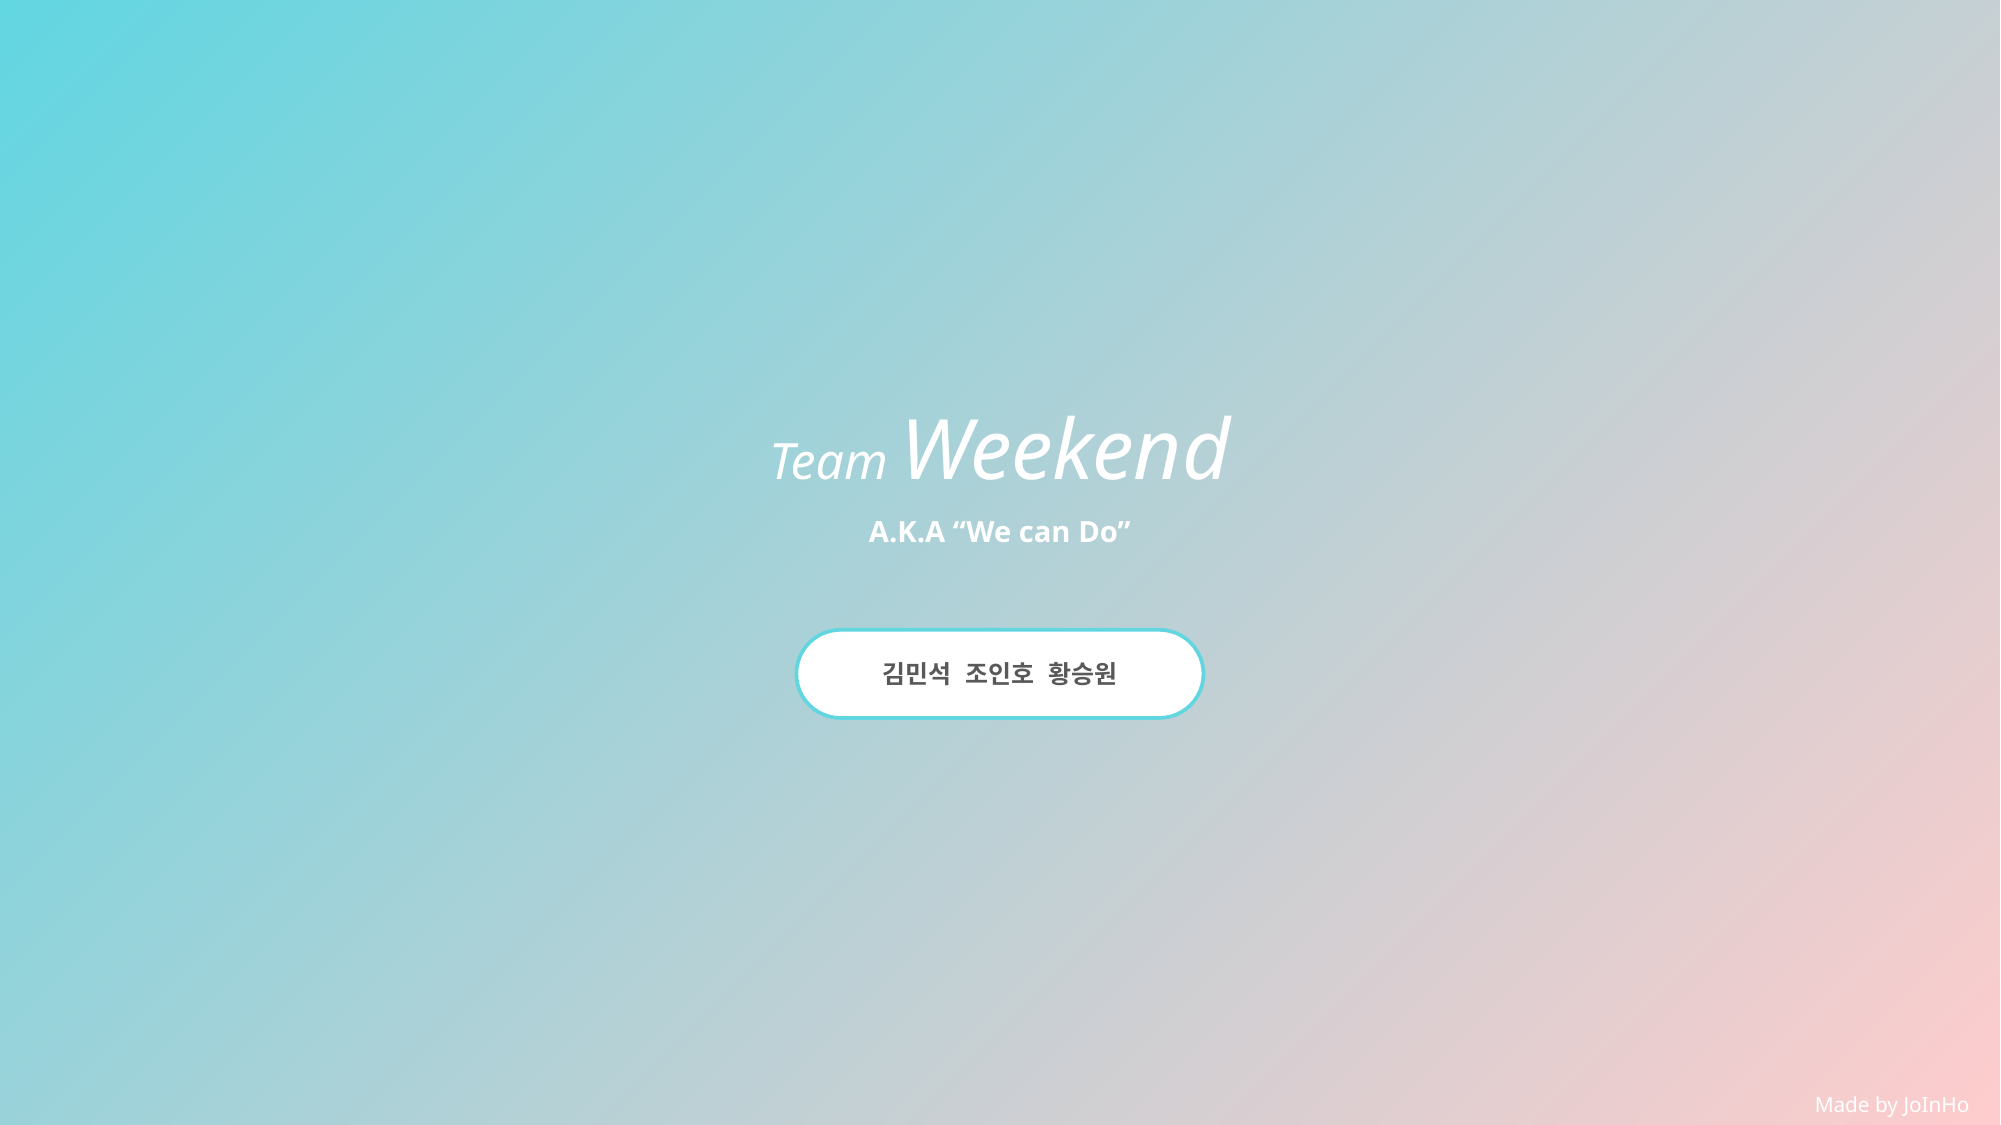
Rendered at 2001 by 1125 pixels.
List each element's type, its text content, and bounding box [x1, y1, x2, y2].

text_box Team Weekend A.K.A “We can Do” [450, 338, 1550, 557]
text_box Made by JoInHo [1800, 1084, 2000, 1125]
text_box 김민석 조인호 황승원 [795, 628, 1205, 719]
